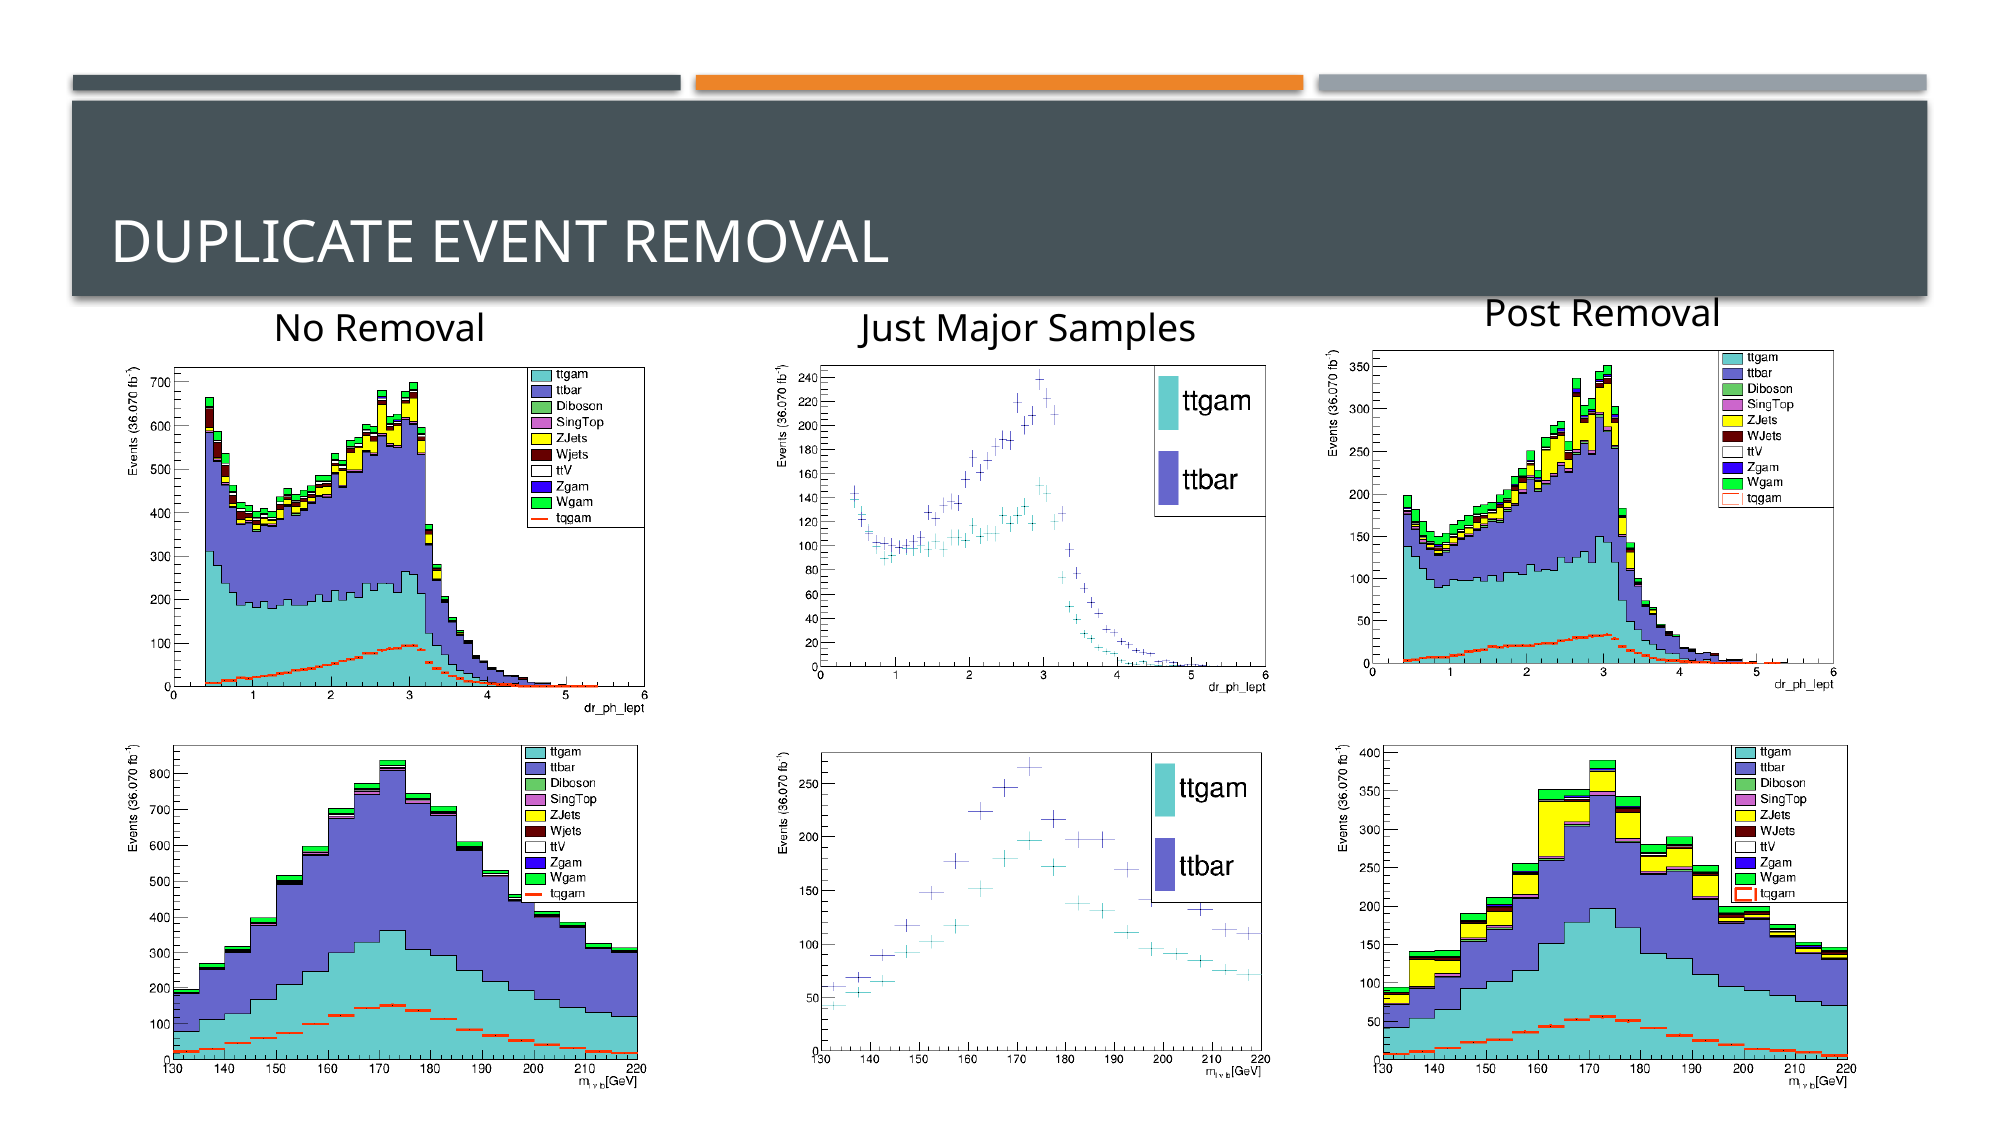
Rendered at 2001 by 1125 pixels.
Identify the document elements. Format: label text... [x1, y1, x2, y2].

text_box No Removal [124, 297, 635, 325]
text_box Just Major Samples [773, 297, 1284, 325]
picture [114, 326, 703, 1100]
picture [765, 326, 1322, 705]
title Duplicate Event Removal [95, 115, 1905, 282]
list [1314, 311, 1891, 703]
picture [765, 714, 1316, 1089]
picture [1324, 705, 1906, 1100]
text_box Post Removal [1347, 281, 1858, 309]
